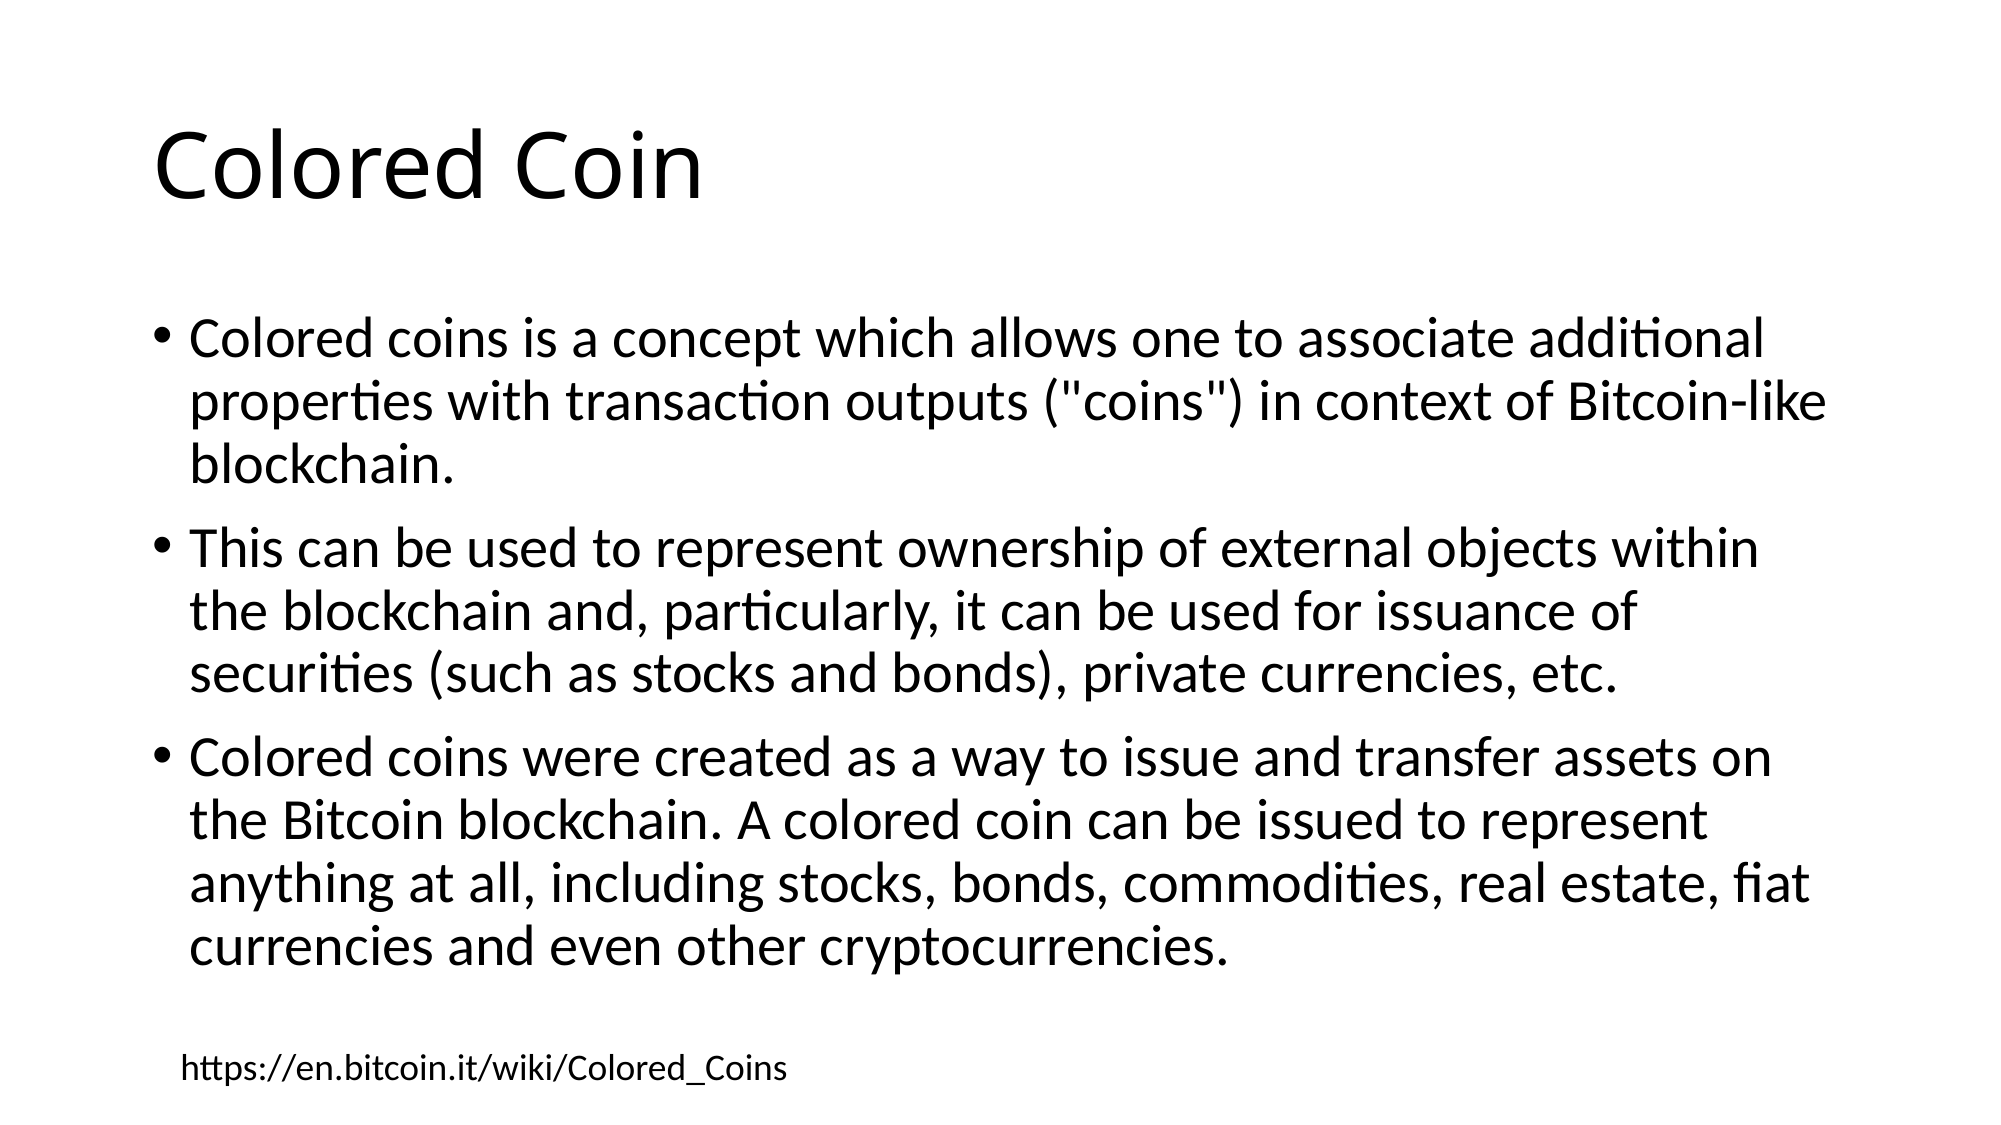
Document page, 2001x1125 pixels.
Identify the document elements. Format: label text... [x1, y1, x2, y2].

title Colored Coin [137, 59, 1863, 278]
text_box https://en.bitcoin.it/wiki/Colored_Coins [165, 1035, 804, 1096]
list Colored coins is a concept which allows one to associate additional properties with transaction outputs ("coins") in context of Bitcoin-like blockchain. This can be used to represent ownership of external objects within the blockchain and, particularly, it can be used for issuance of securities (such as stocks and bonds), private currencies, etc. Colored coins were created as a way to issue and transfer assets on the Bitcoin blockchain. A colored coin can be issued to represent anything at all, including stocks, bonds, commodities, real estate, fiat currencies and even other cryptocurrencies. [137, 299, 1863, 1014]
